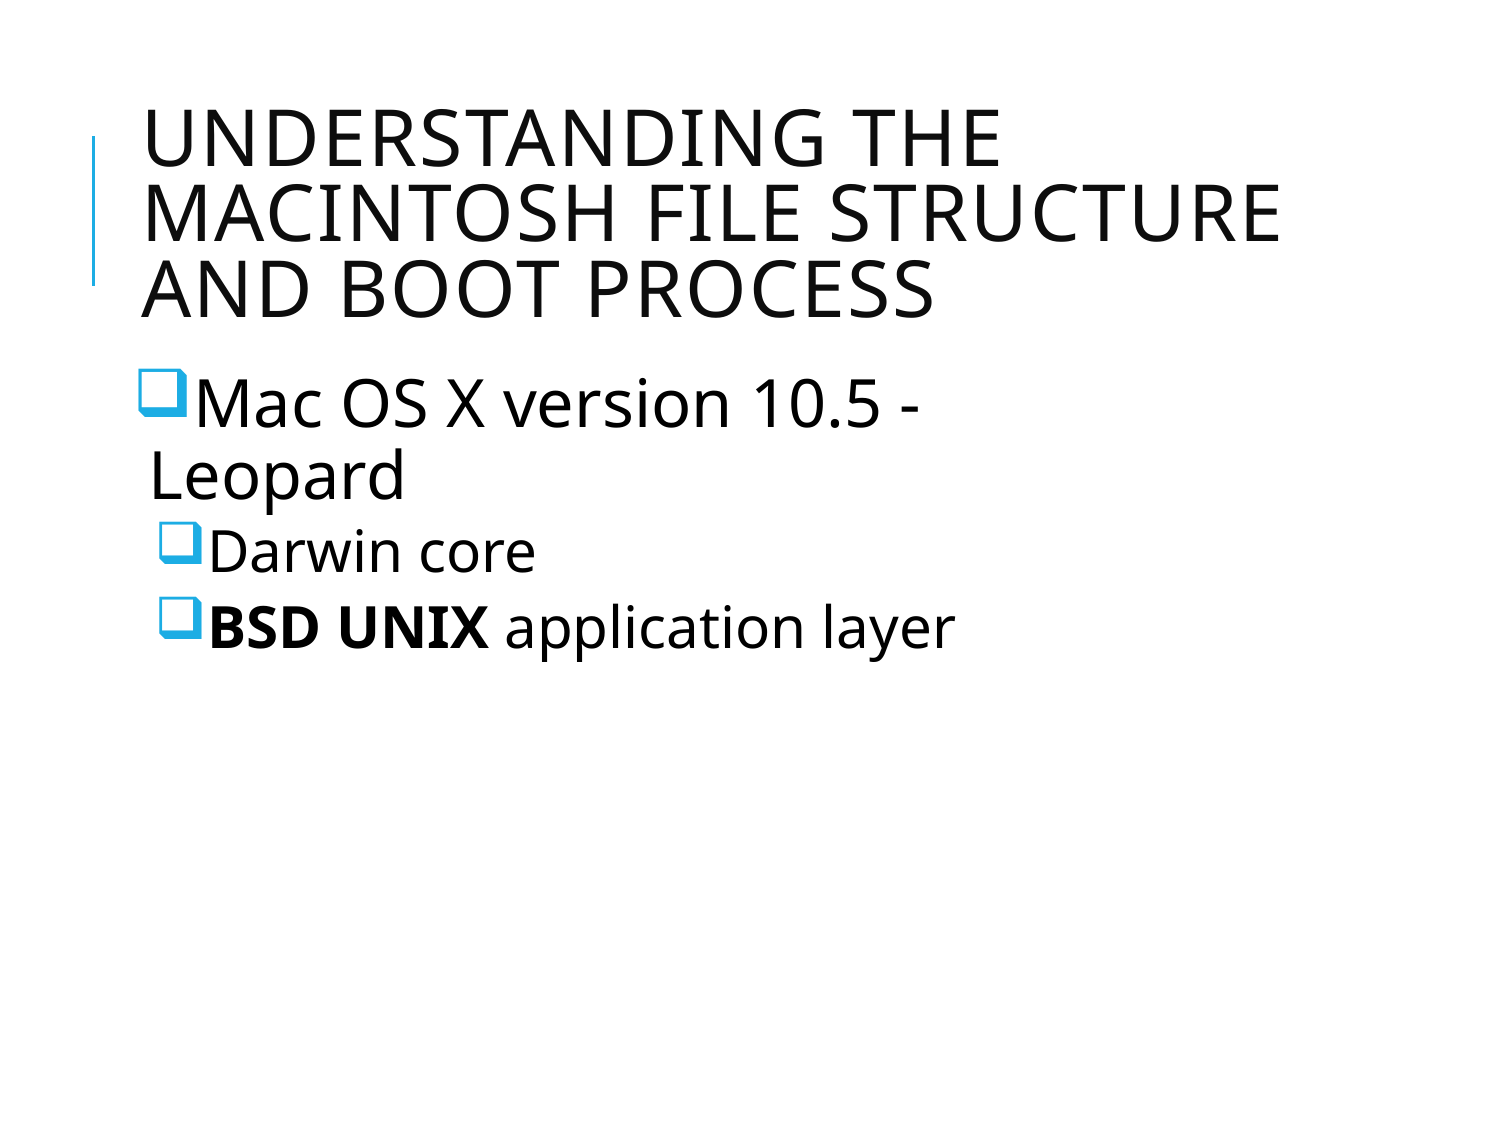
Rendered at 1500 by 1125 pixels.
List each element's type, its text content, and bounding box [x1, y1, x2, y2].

list Mac OS X version 10.5 - Leopard Darwin core BSD UNIX application layer [126, 362, 1189, 1063]
title Understanding the Macintosh File Structure and Boot Process [126, 96, 1322, 342]
